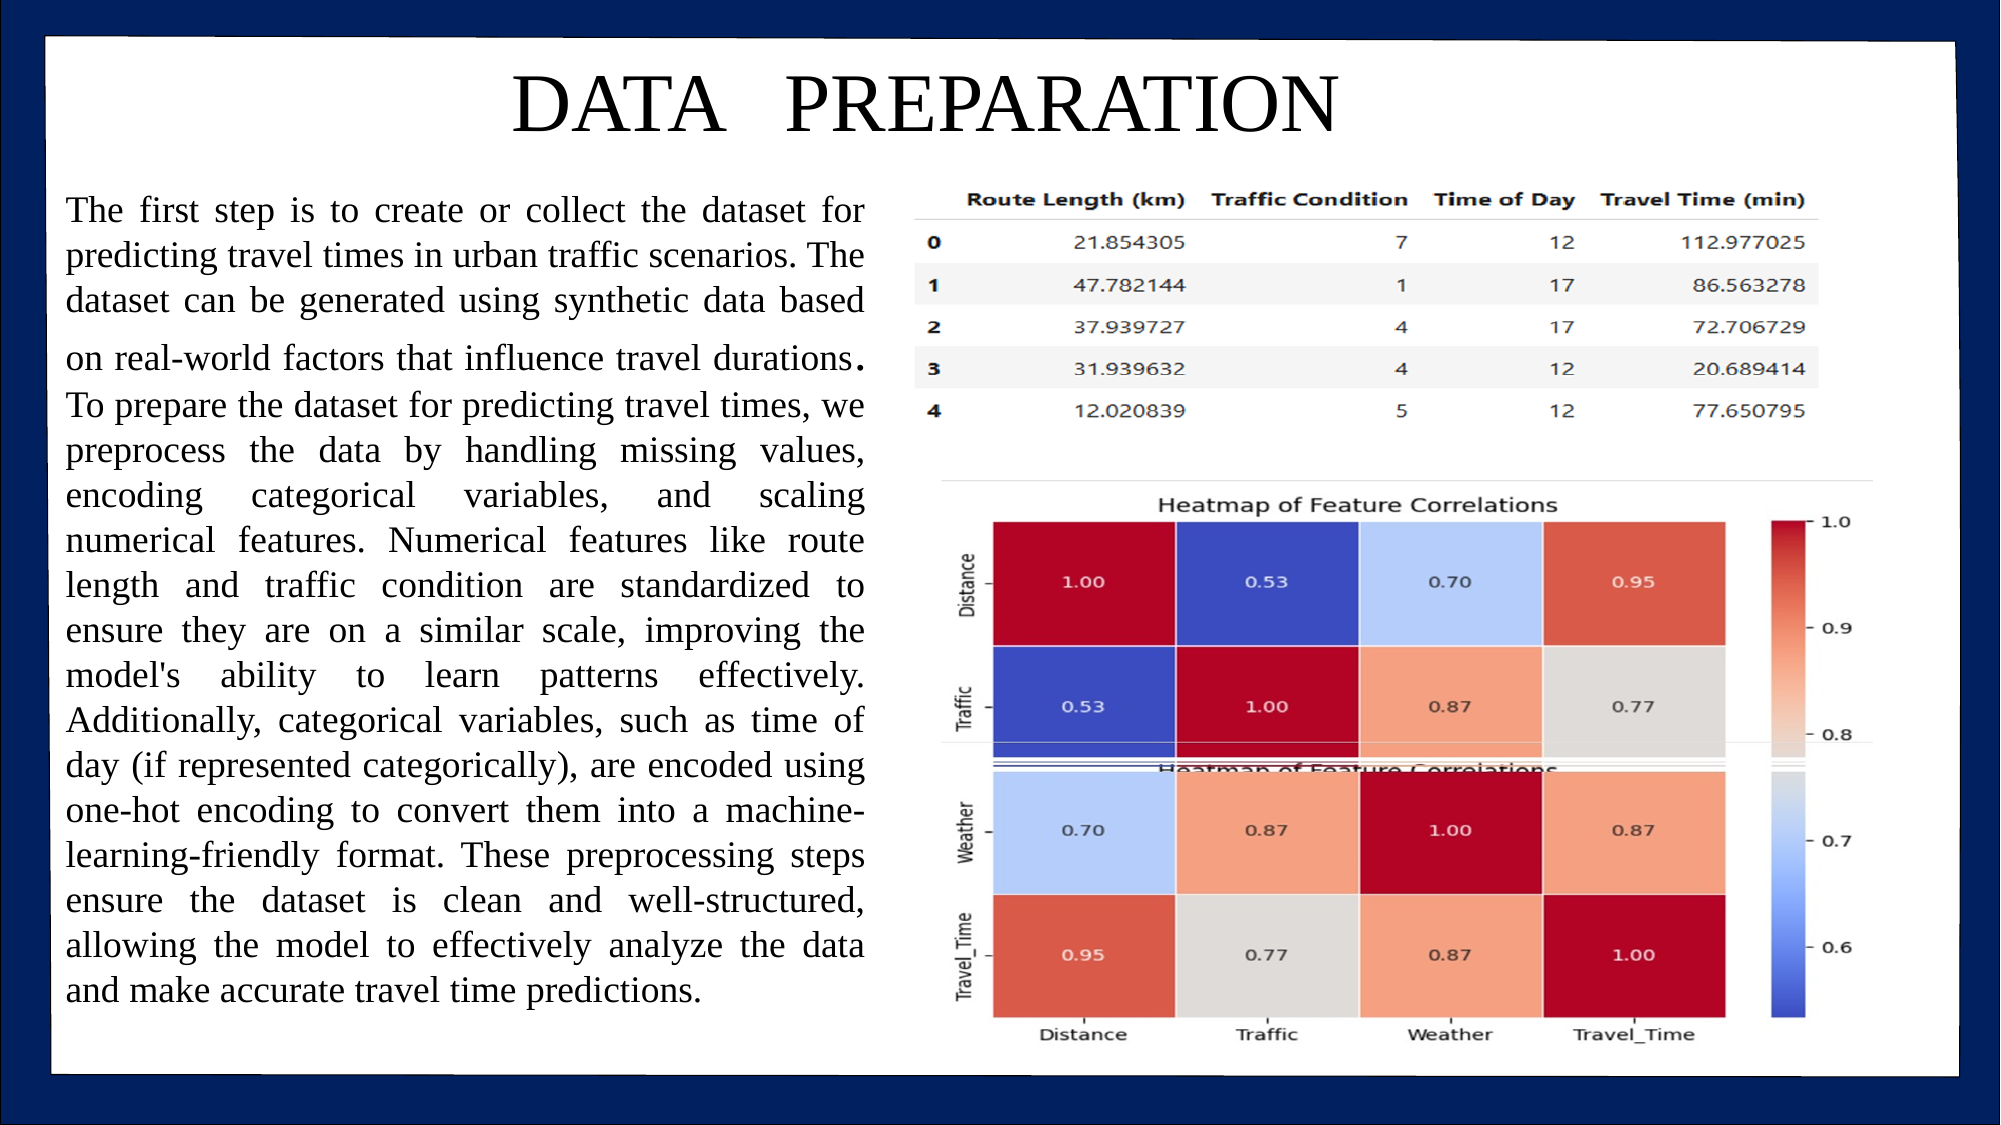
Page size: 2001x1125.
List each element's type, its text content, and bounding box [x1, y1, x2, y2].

text_box [0, 0, 2000, 1125]
picture [932, 480, 1873, 1064]
text_box The first step is to create or collect the dataset for predicting travel times in urban traffic scenarios. The dataset can be generated using synthetic data based on real-world factors that influence travel durations. To prepare the dataset for predicting travel times, we preprocess the data by handling missing values, encoding categorical variables, and scaling numerical features. Numerical features like route length and traffic condition are standardized to ensure they are on a similar scale, improving the model's ability to learn patterns effectively. Additionally, categorical variables, such as time of day (if represented categorically), are encoded using one-hot encoding to convert them into a machine-learning-friendly format. These preprocessing steps ensure the dataset is clean and well-structured, allowing the model to effectively analyze the data and make accurate travel time predictions. [50, 177, 882, 1078]
text_box DATA PREPARATION [497, 41, 1640, 156]
picture [899, 183, 1948, 455]
